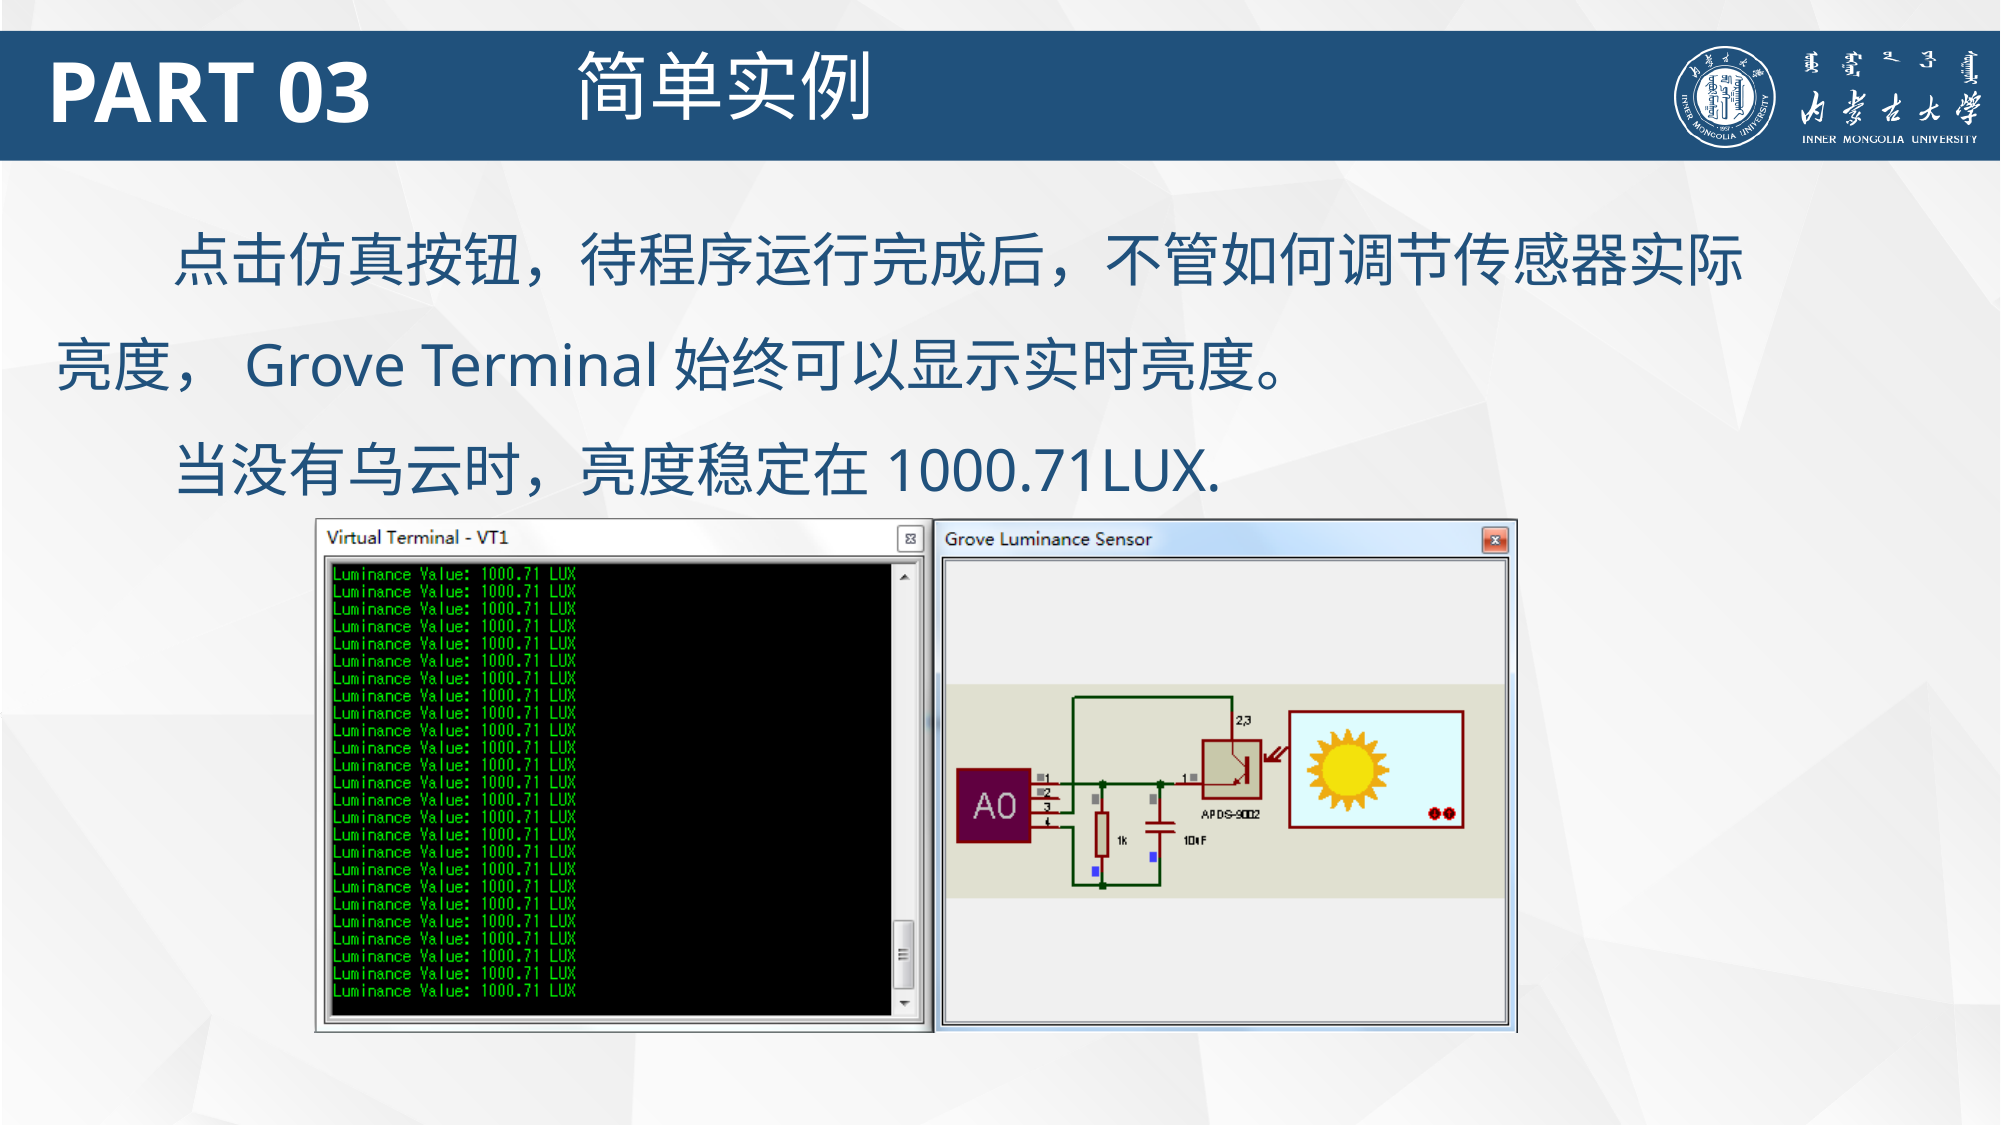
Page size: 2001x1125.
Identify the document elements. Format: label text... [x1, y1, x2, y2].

picture [0, 0, 2001, 1125]
text_box [0, 0, 2000, 75]
list PART 03 [32, 75, 481, 148]
text_box 点击仿真按钮，待程序运行完成后，不管如何调节传感器实际亮度，Grove Terminal始终可以显示实时亮度。 当没有乌云时，亮度稳定在1000.71LUX. [40, 181, 1792, 511]
list 简单实例 [559, 75, 1485, 158]
picture [1673, 75, 1986, 150]
